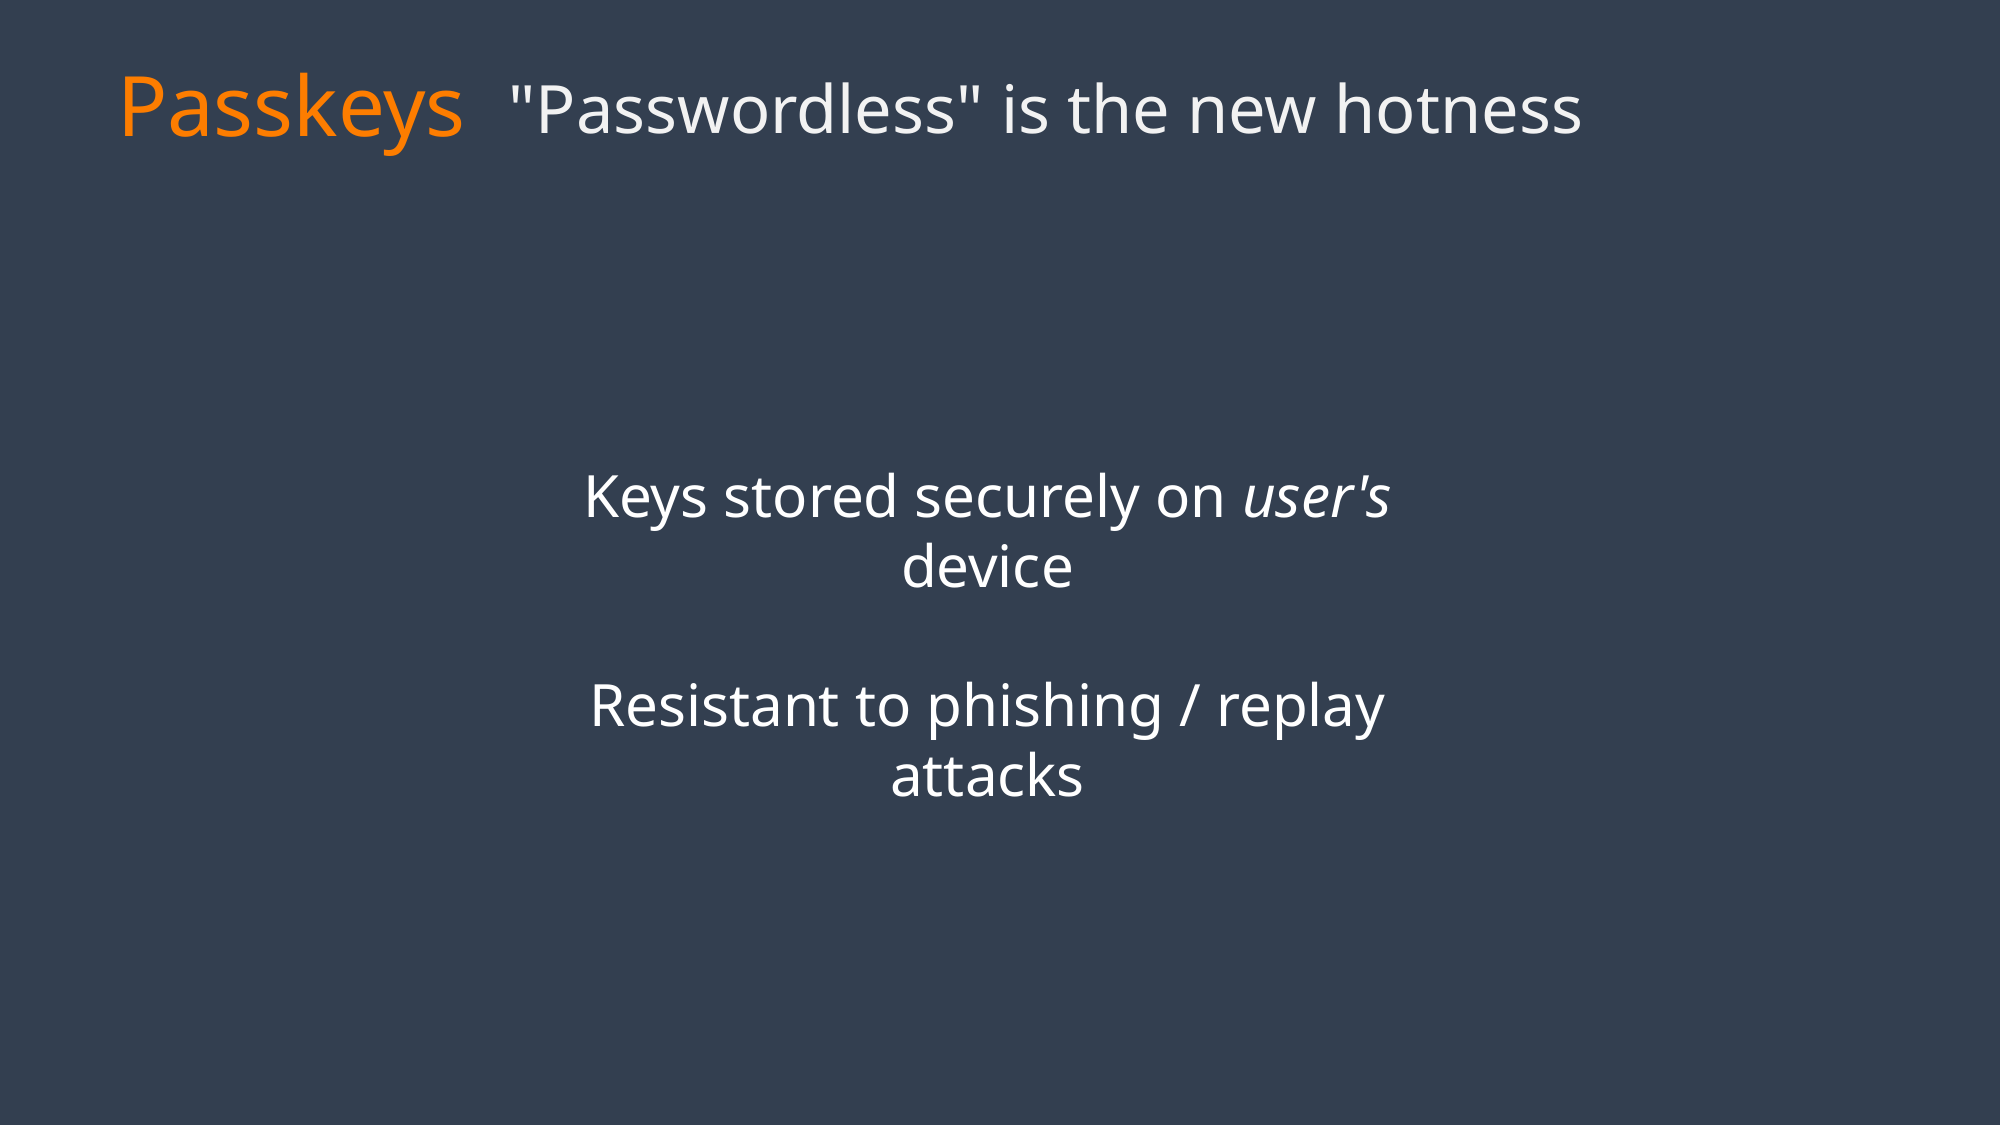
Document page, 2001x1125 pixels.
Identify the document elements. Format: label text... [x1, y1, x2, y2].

text_box Passkeys [102, 45, 1150, 161]
text_box Keys stored securely on user's device Resistant to phishing / replay attacks [484, 451, 1491, 816]
text_box "Passwordless" is the new hotness [493, 59, 1600, 155]
